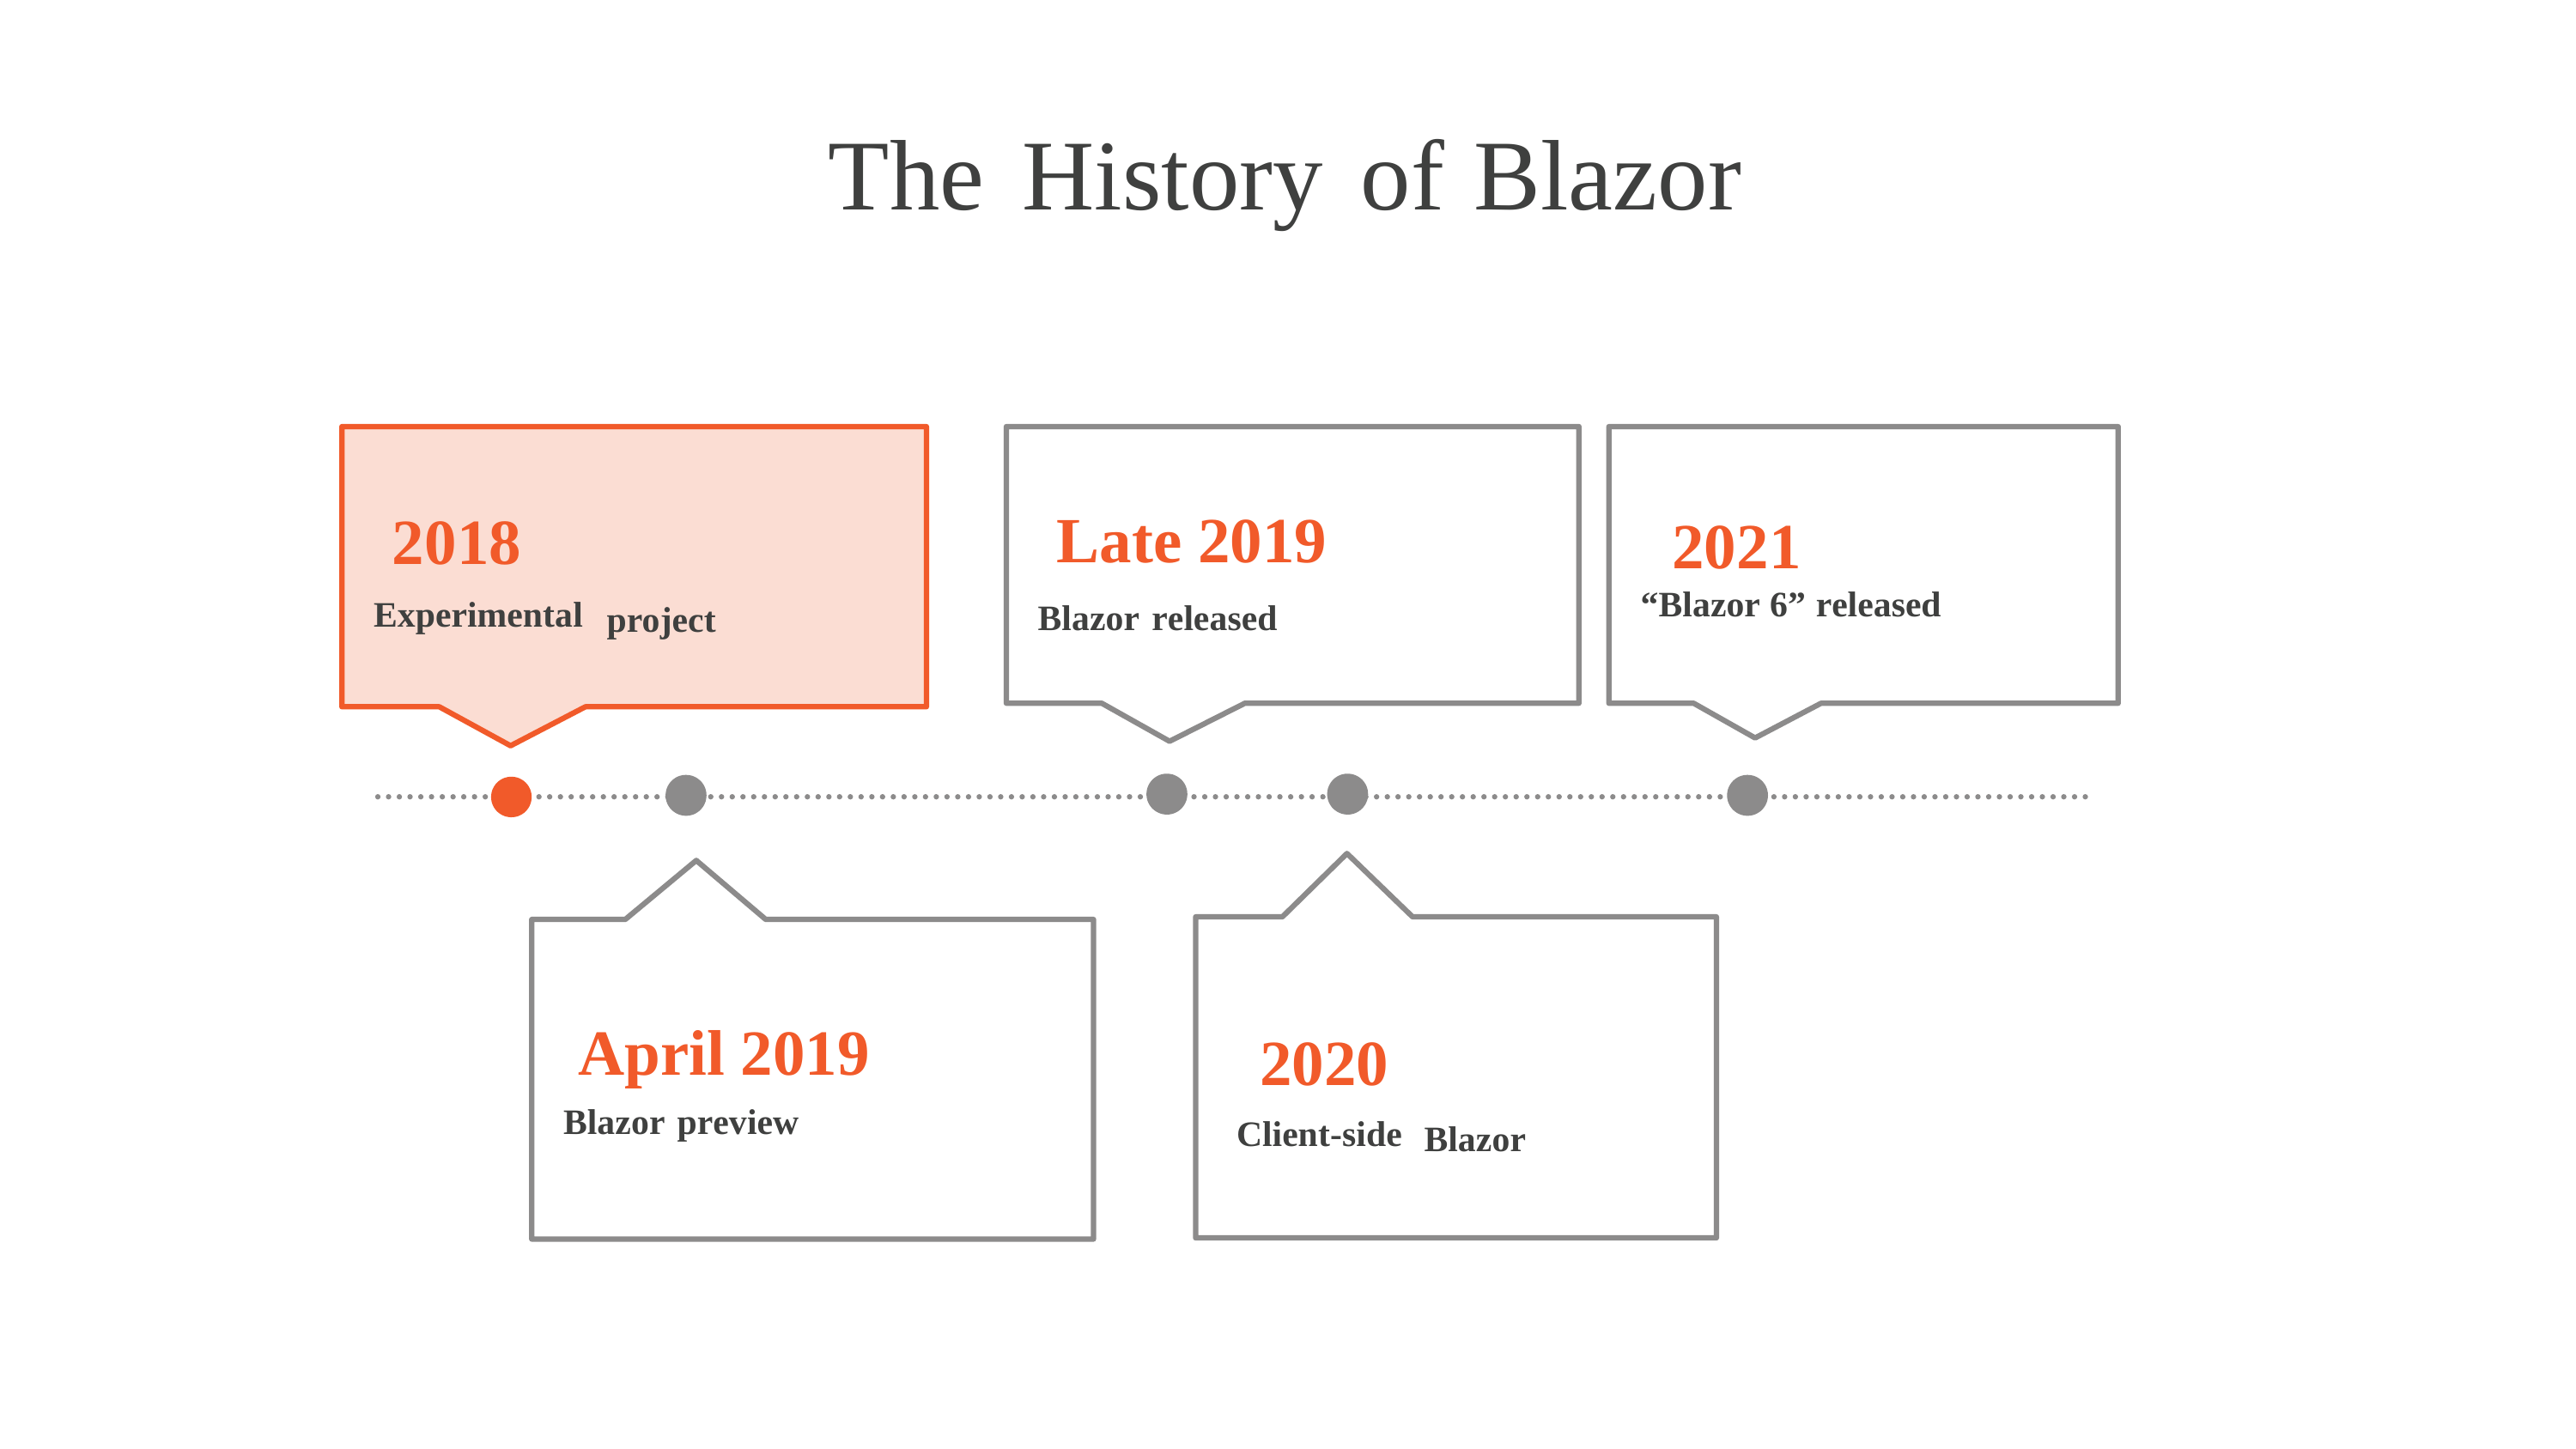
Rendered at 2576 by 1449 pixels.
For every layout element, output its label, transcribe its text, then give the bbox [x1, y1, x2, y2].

text_box [762, 794, 768, 800]
text_box [622, 794, 628, 800]
text_box of [1358, 125, 1467, 230]
text_box [386, 794, 392, 800]
text_box [1953, 794, 1959, 800]
text_box [1191, 794, 1197, 800]
text_box [783, 794, 789, 800]
text_box [1653, 794, 1659, 800]
text_box released [1150, 599, 1304, 640]
text_box [815, 794, 821, 800]
text_box project [605, 601, 737, 641]
text_box [557, 794, 563, 800]
text_box [1556, 794, 1562, 800]
text_box [1288, 794, 1294, 800]
text_box [1234, 794, 1240, 800]
text_box [1964, 794, 1971, 800]
text_box [547, 794, 553, 800]
text_box [1374, 794, 1380, 800]
text_box [2007, 794, 2014, 800]
text_box [1631, 794, 1637, 800]
text_box [1327, 773, 1369, 815]
text_box [1244, 794, 1251, 800]
text_box [1696, 794, 1702, 800]
text_box [590, 794, 596, 800]
text_box [1030, 794, 1036, 800]
text_box [1599, 794, 1605, 800]
text_box [1846, 794, 1852, 800]
text_box [1878, 794, 1885, 800]
text_box [890, 794, 896, 800]
text_box [955, 794, 961, 800]
text_box [1195, 853, 1716, 1239]
text_box [869, 794, 875, 800]
text_box [1889, 794, 1895, 800]
text_box [836, 794, 842, 800]
text_box [1005, 426, 1579, 742]
text_box released [1814, 585, 1969, 626]
text_box [1727, 774, 1769, 816]
text_box [826, 794, 832, 800]
text_box [1567, 794, 1573, 800]
text_box [1792, 794, 1799, 800]
text_box [1589, 794, 1595, 800]
text_box [1996, 794, 2002, 800]
text_box [1041, 794, 1047, 800]
text_box [965, 794, 972, 800]
text_box [460, 794, 467, 800]
text_box [490, 776, 532, 818]
text_box [1062, 794, 1068, 800]
text_box [1674, 794, 1680, 800]
text_box [1534, 794, 1540, 800]
text_box [600, 794, 606, 800]
text_box [1449, 794, 1455, 800]
text_box 6” [1768, 585, 1814, 626]
text_box [1019, 794, 1025, 800]
text_box [1212, 794, 1218, 800]
text_box 2021 [1670, 515, 1829, 584]
text_box [407, 794, 413, 800]
text_box [1856, 794, 1863, 800]
text_box [740, 794, 746, 800]
text_box [1814, 794, 1820, 800]
text_box [750, 794, 756, 800]
text_box [1395, 794, 1401, 800]
text_box [1406, 794, 1412, 800]
text_box [1223, 794, 1230, 800]
text_box [1503, 794, 1509, 800]
text_box [858, 794, 865, 800]
text_box [1608, 427, 2118, 738]
text_box [987, 794, 993, 800]
text_box [2082, 794, 2088, 800]
text_box [1771, 794, 1777, 800]
text_box [1717, 794, 1723, 800]
text_box [922, 794, 929, 800]
text_box [1985, 794, 1992, 800]
text_box [2039, 794, 2045, 800]
text_box [1942, 794, 1949, 800]
text_box [483, 794, 489, 800]
text_box [579, 794, 585, 800]
text_box [1127, 794, 1133, 800]
text_box [998, 794, 1004, 800]
text_box [1835, 794, 1842, 800]
text_box Blazor [1422, 1120, 1536, 1161]
text_box [772, 794, 778, 800]
text_box Late 2019 [1054, 510, 1365, 579]
text_box 2018 Experimental [371, 511, 605, 641]
text_box Blazor [1472, 125, 1765, 230]
text_box [1072, 794, 1079, 800]
text_box [1094, 794, 1101, 800]
text_box [1975, 794, 1981, 800]
text_box [374, 794, 381, 800]
text_box [1706, 794, 1712, 800]
text_box [1320, 794, 1326, 800]
text_box [417, 794, 424, 800]
text_box [719, 794, 725, 800]
text_box [1137, 794, 1144, 800]
text_box 2020 Client-side [1225, 1032, 1419, 1161]
text_box [2061, 794, 2067, 800]
text_box [568, 794, 574, 800]
text_box [643, 794, 649, 800]
text_box [1685, 794, 1691, 800]
text_box [611, 794, 617, 800]
text_box [976, 794, 982, 800]
text_box [1620, 794, 1626, 800]
text_box “Blazor [1638, 585, 1768, 626]
text_box [1115, 794, 1122, 800]
text_box [665, 774, 707, 816]
text_box [471, 794, 477, 800]
text_box History [1020, 125, 1353, 230]
text_box [1642, 794, 1648, 800]
text_box [1105, 794, 1111, 800]
text_box [2071, 794, 2078, 800]
text_box [1460, 794, 1466, 800]
text_box April 2019 Blazor preview [562, 1022, 892, 1149]
text_box [1921, 794, 1928, 800]
text_box [1266, 794, 1273, 800]
text_box [1868, 794, 1874, 800]
text_box [1899, 794, 1906, 800]
text_box [1492, 794, 1498, 800]
text_box [1309, 794, 1315, 800]
text_box [1610, 794, 1616, 800]
text_box [1577, 794, 1583, 800]
text_box [944, 794, 951, 800]
text_box [654, 794, 660, 800]
text_box [1513, 794, 1519, 800]
text_box [1084, 794, 1090, 800]
text_box [1481, 794, 1487, 800]
text_box [1146, 773, 1188, 815]
text_box [342, 426, 927, 746]
text_box [1524, 794, 1530, 800]
text_box [1782, 794, 1788, 800]
text_box [2050, 794, 2057, 800]
text_box [1803, 794, 1809, 800]
text_box [1384, 794, 1390, 800]
text_box [1546, 794, 1552, 800]
text_box [532, 860, 1094, 1240]
text_box [708, 794, 714, 800]
text_box [848, 794, 854, 800]
text_box [805, 794, 811, 800]
text_box [1255, 794, 1261, 800]
text_box [1277, 794, 1283, 800]
text_box [1298, 794, 1304, 800]
text_box [1663, 794, 1669, 800]
text_box [912, 794, 918, 800]
text_box [633, 794, 639, 800]
text_box [2028, 794, 2035, 800]
text_box [1008, 794, 1015, 800]
text_box [1051, 794, 1058, 800]
text_box [396, 794, 403, 800]
text_box [1911, 794, 1917, 800]
text_box [1825, 794, 1831, 800]
text_box [729, 794, 735, 800]
text_box [536, 794, 542, 800]
text_box Blazor [1036, 599, 1150, 640]
text_box [1427, 794, 1433, 800]
text_box [1438, 794, 1444, 800]
text_box The [826, 125, 1015, 230]
text_box [440, 794, 446, 800]
text_box [879, 794, 885, 800]
text_box [428, 794, 434, 800]
text_box [1470, 794, 1476, 800]
text_box [2018, 794, 2024, 800]
text_box [1932, 794, 1938, 800]
text_box [1417, 794, 1423, 800]
text_box [1201, 794, 1208, 800]
text_box [450, 794, 456, 800]
text_box [793, 794, 799, 800]
text_box [901, 794, 908, 800]
text_box [933, 794, 939, 800]
